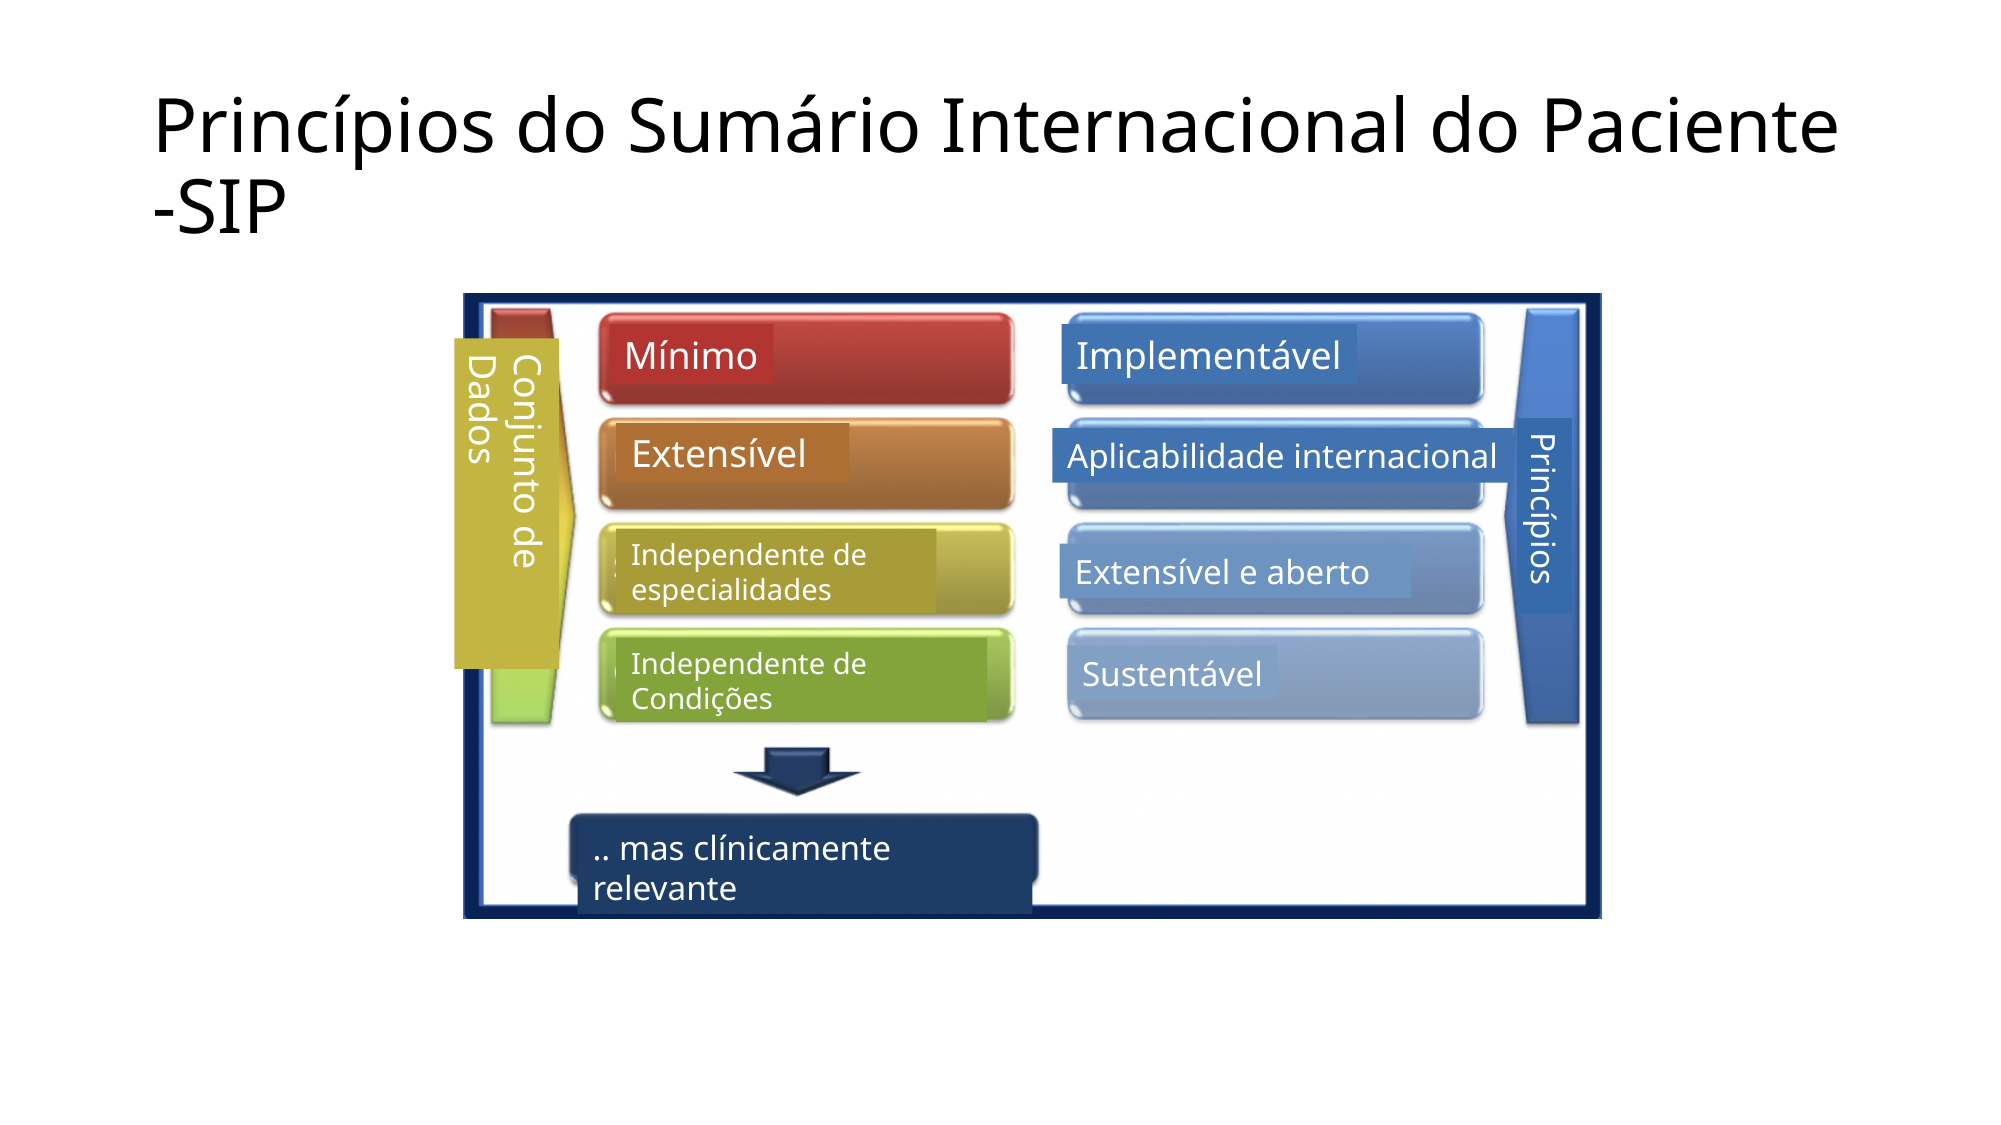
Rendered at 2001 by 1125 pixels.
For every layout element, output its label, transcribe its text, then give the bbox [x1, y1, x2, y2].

title Princípios do Sumário Internacional do Paciente -SIP [137, 59, 1863, 278]
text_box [463, 292, 1602, 919]
